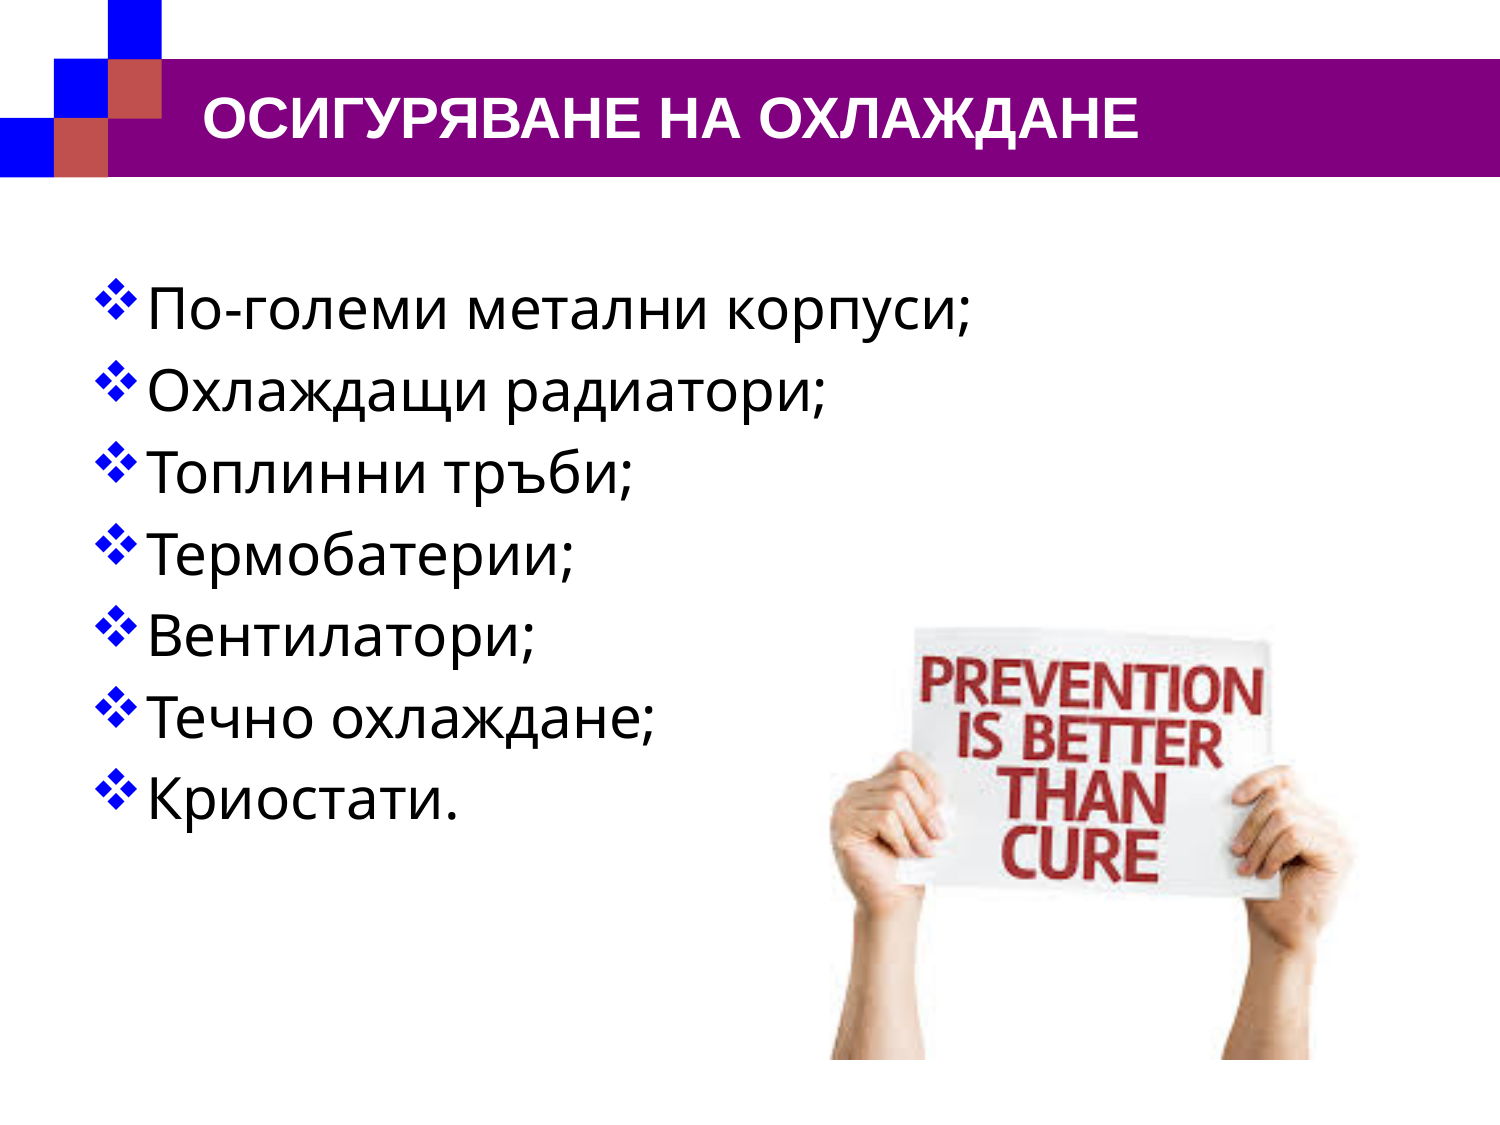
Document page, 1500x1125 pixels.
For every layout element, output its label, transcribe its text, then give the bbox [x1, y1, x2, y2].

picture [724, 562, 1431, 1060]
list По-големи метални корпуси; Охлаждащи радиатори; Топлинни тръби; Термобатерии; Вентилатори; Течно охлаждане; Криостати. [74, 263, 1426, 888]
title ОСИГУРЯВАНЕ НА ОХЛАЖДАНЕ [187, 74, 1401, 156]
